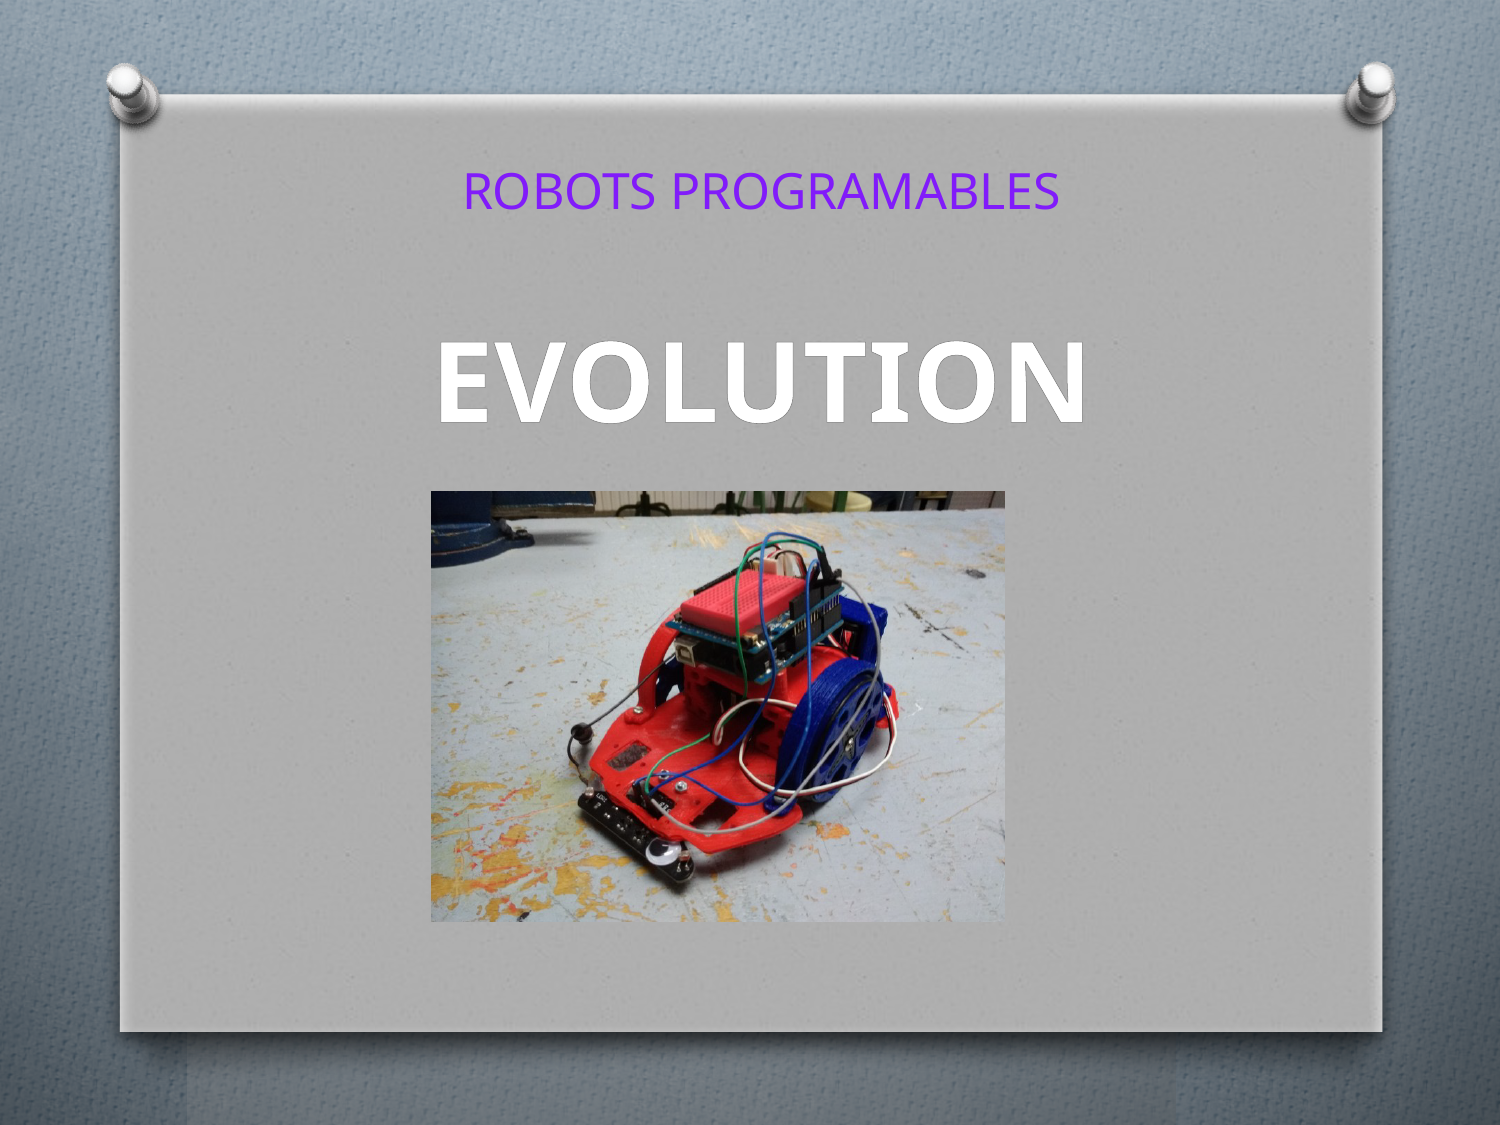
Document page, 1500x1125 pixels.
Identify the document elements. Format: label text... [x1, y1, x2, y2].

text_box ROBOTS PROGRAMABLES [135, 152, 1388, 227]
text_box EVOLUTION [415, 302, 1108, 361]
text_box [223, 361, 1181, 490]
picture [75, 29, 198, 152]
picture [1317, 35, 1439, 152]
picture [430, 491, 1005, 923]
